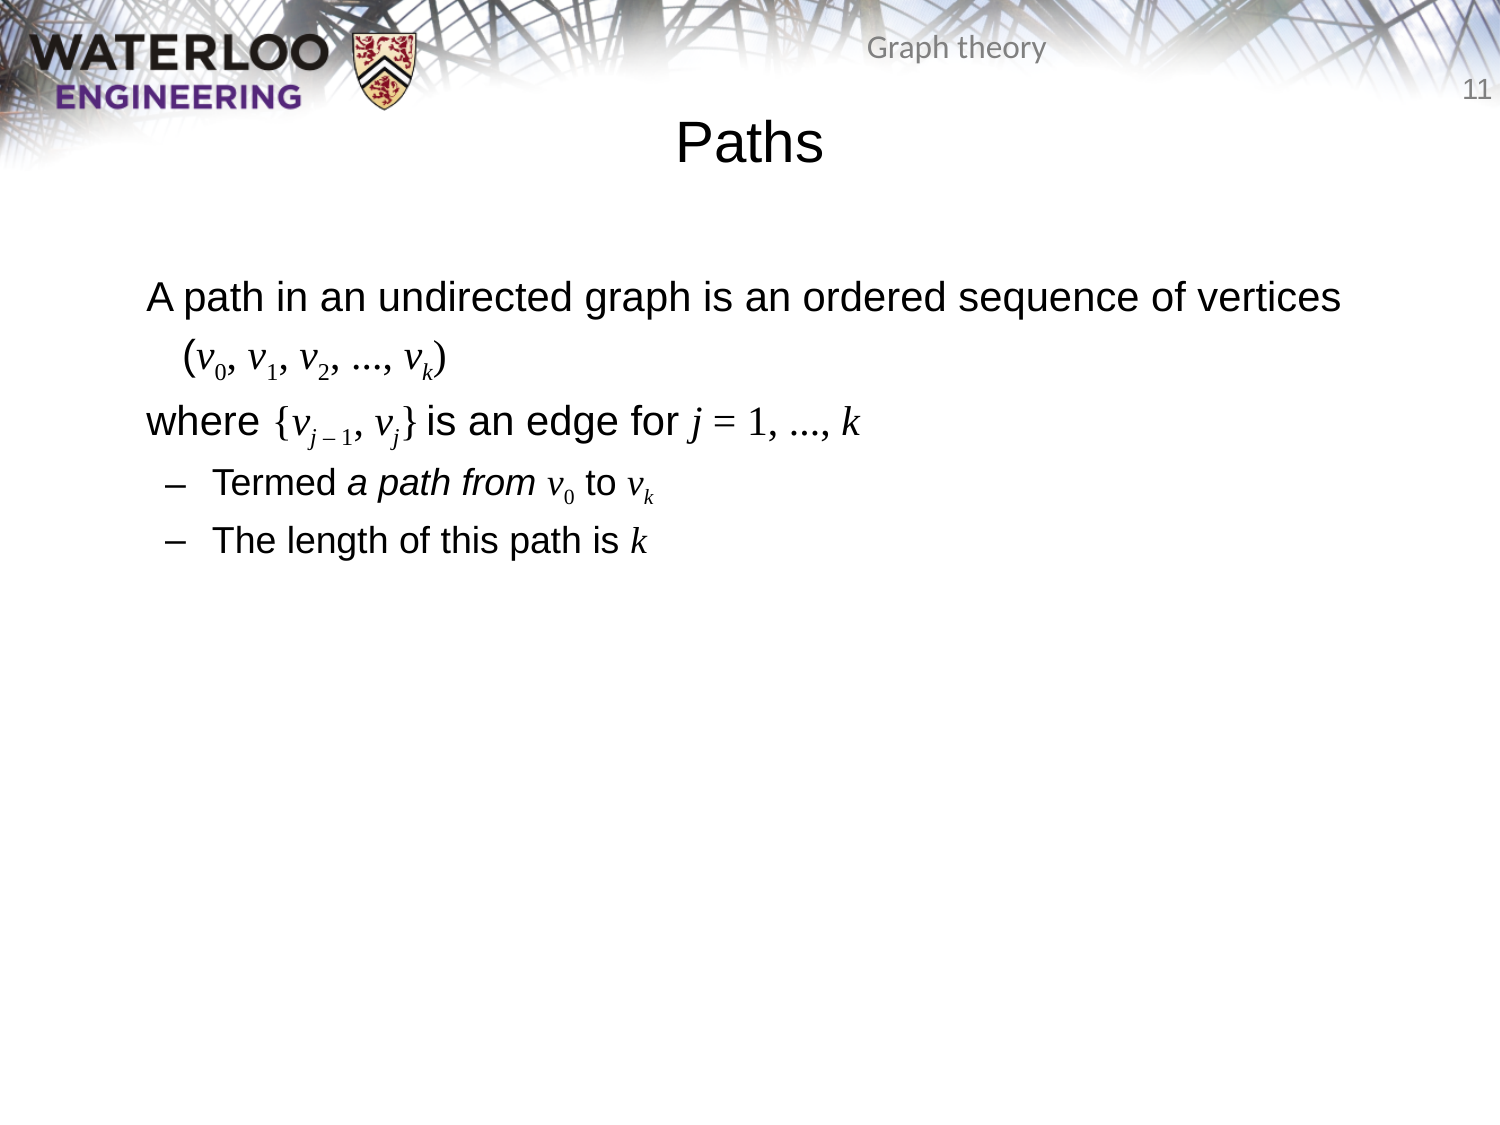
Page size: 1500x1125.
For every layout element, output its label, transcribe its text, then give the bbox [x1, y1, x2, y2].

picture [0, 0, 1500, 1125]
list A path in an undirected graph is an ordered sequence of vertices (v0, v1, v2, ..., vk) where {vj – 1, vj} is an edge for j = 1, ..., k Termed a path from v0 to vk The length of this path is k [74, 262, 1426, 1006]
title Paths [74, 44, 1426, 233]
